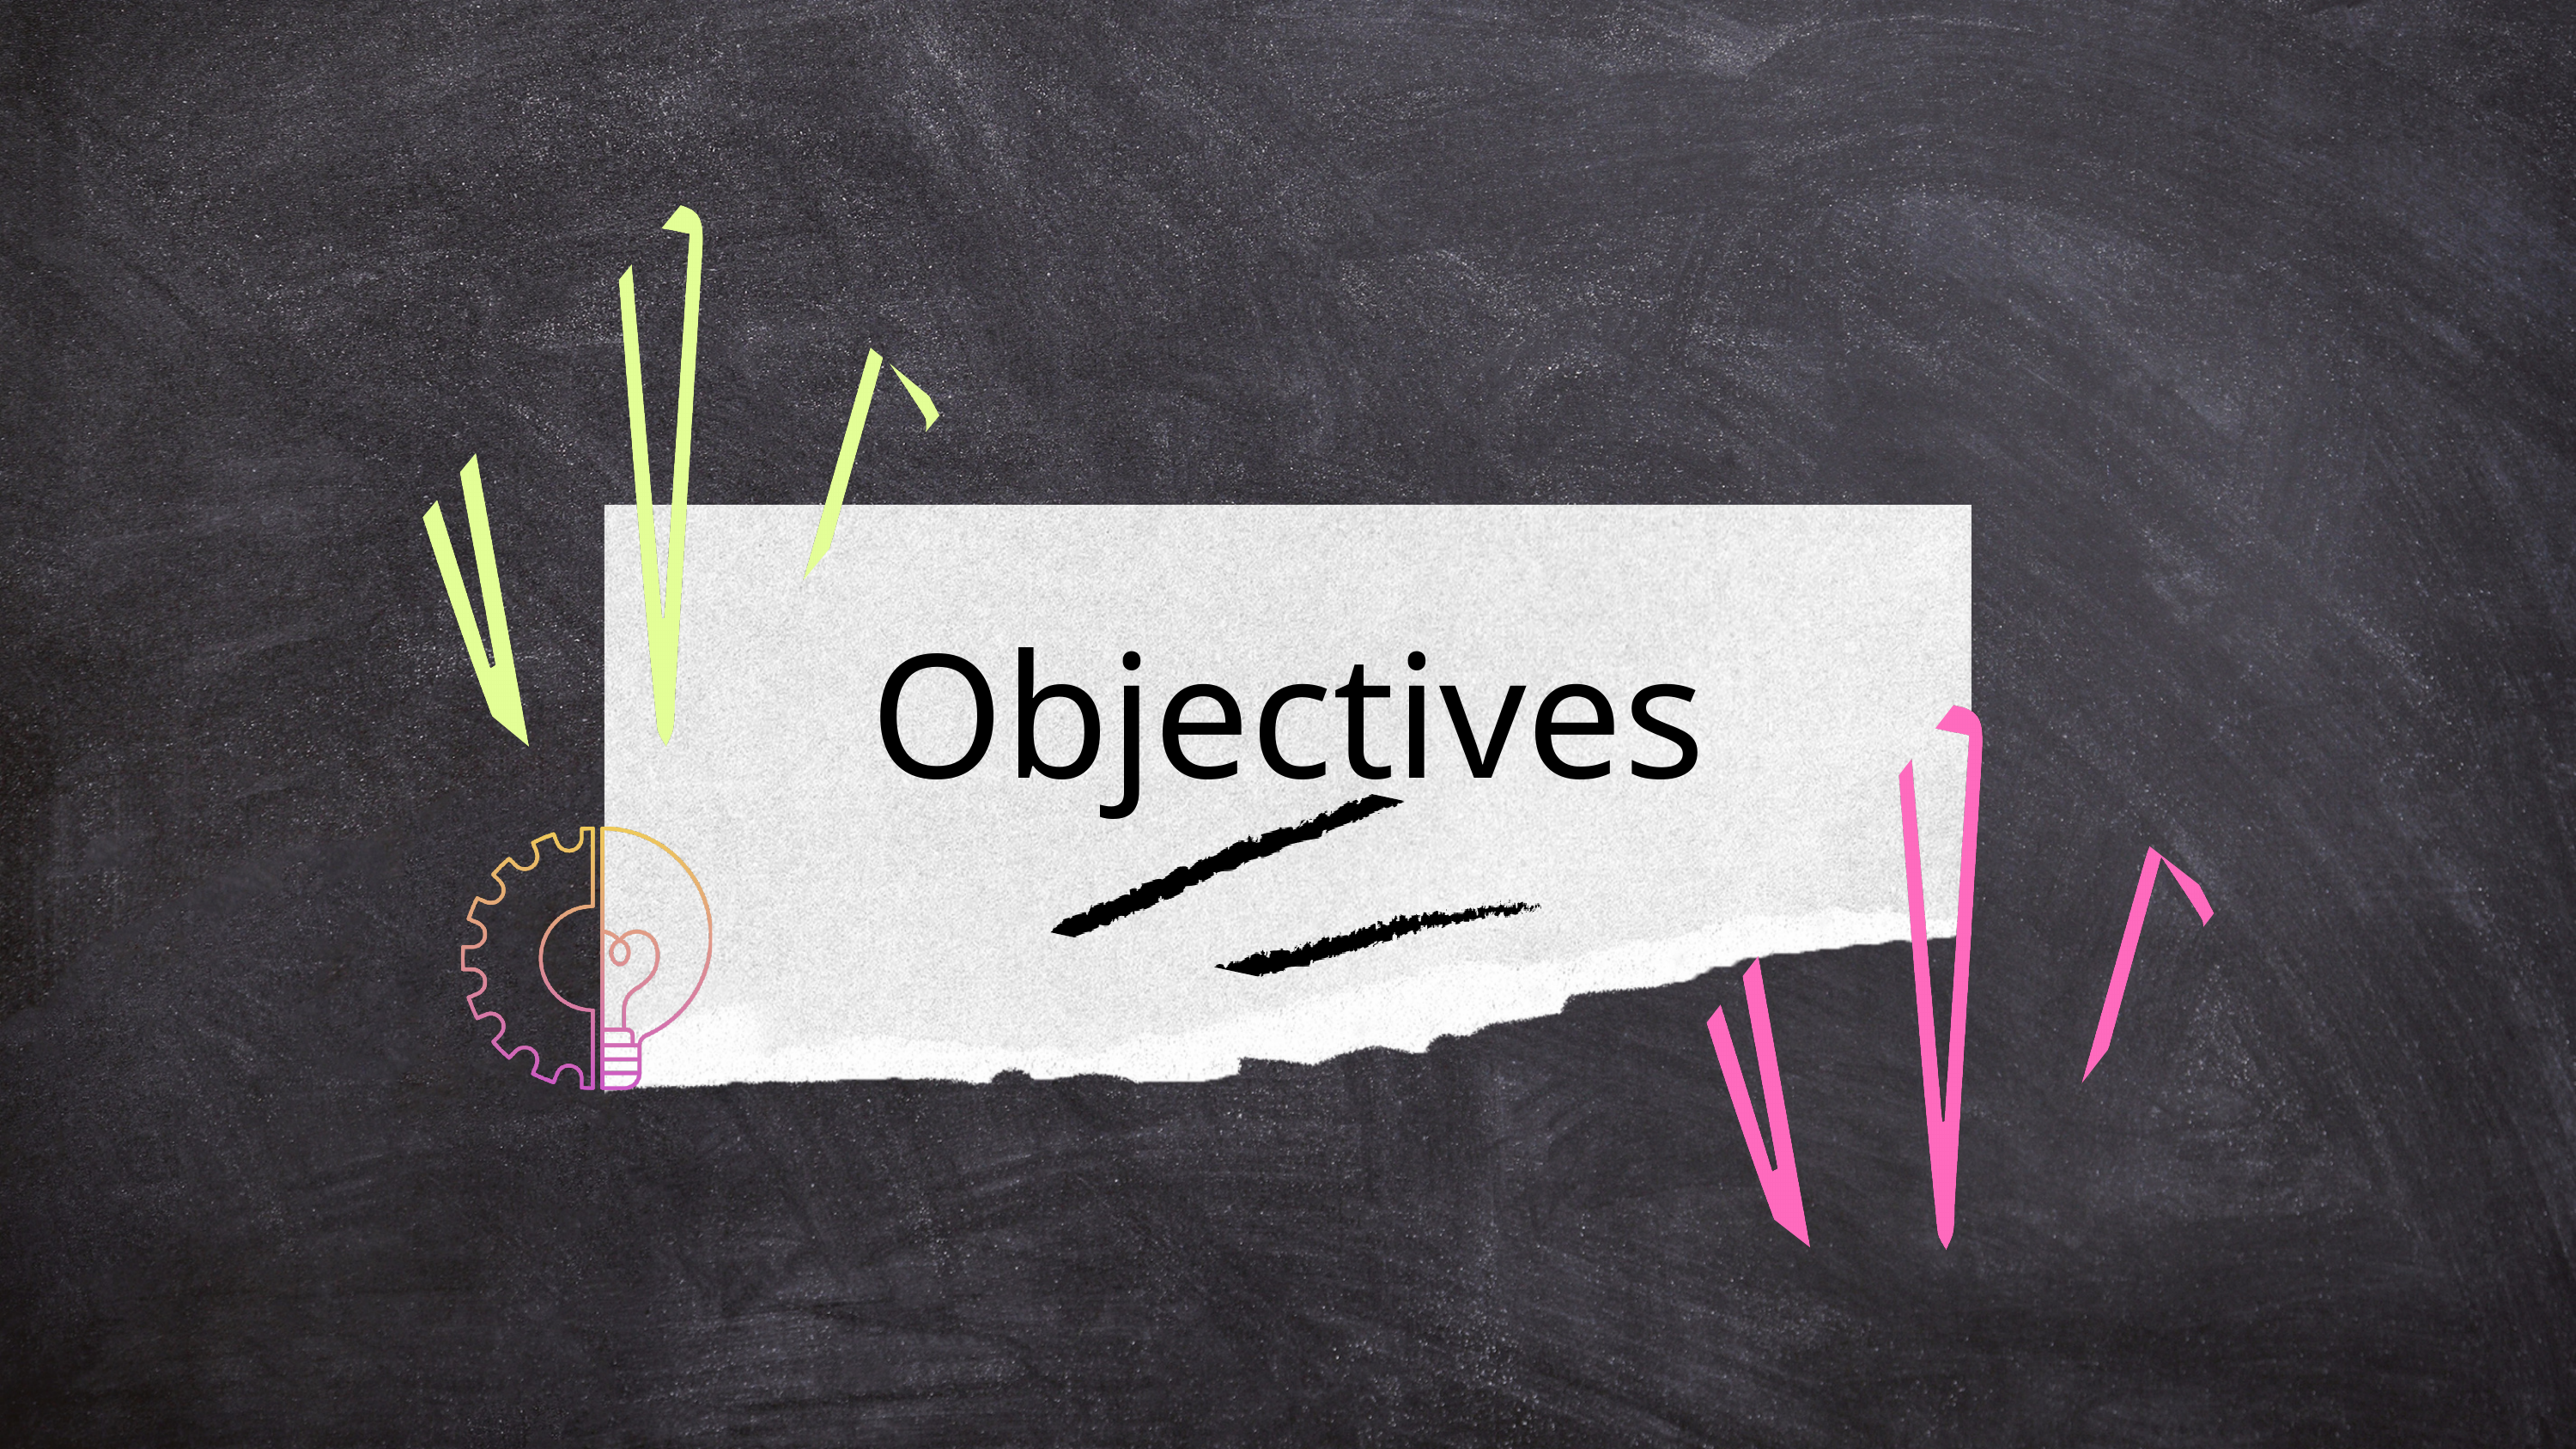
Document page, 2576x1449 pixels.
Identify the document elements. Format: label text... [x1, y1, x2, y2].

text_box [878, 813, 1698, 1062]
text_box [729, 505, 1972, 671]
text_box [353, 197, 945, 738]
text_box [0, 0, 2576, 1449]
text_box Objectives [519, 671, 2057, 813]
text_box [1637, 698, 2222, 1318]
text_box [460, 827, 713, 1091]
text_box [604, 813, 1868, 1107]
